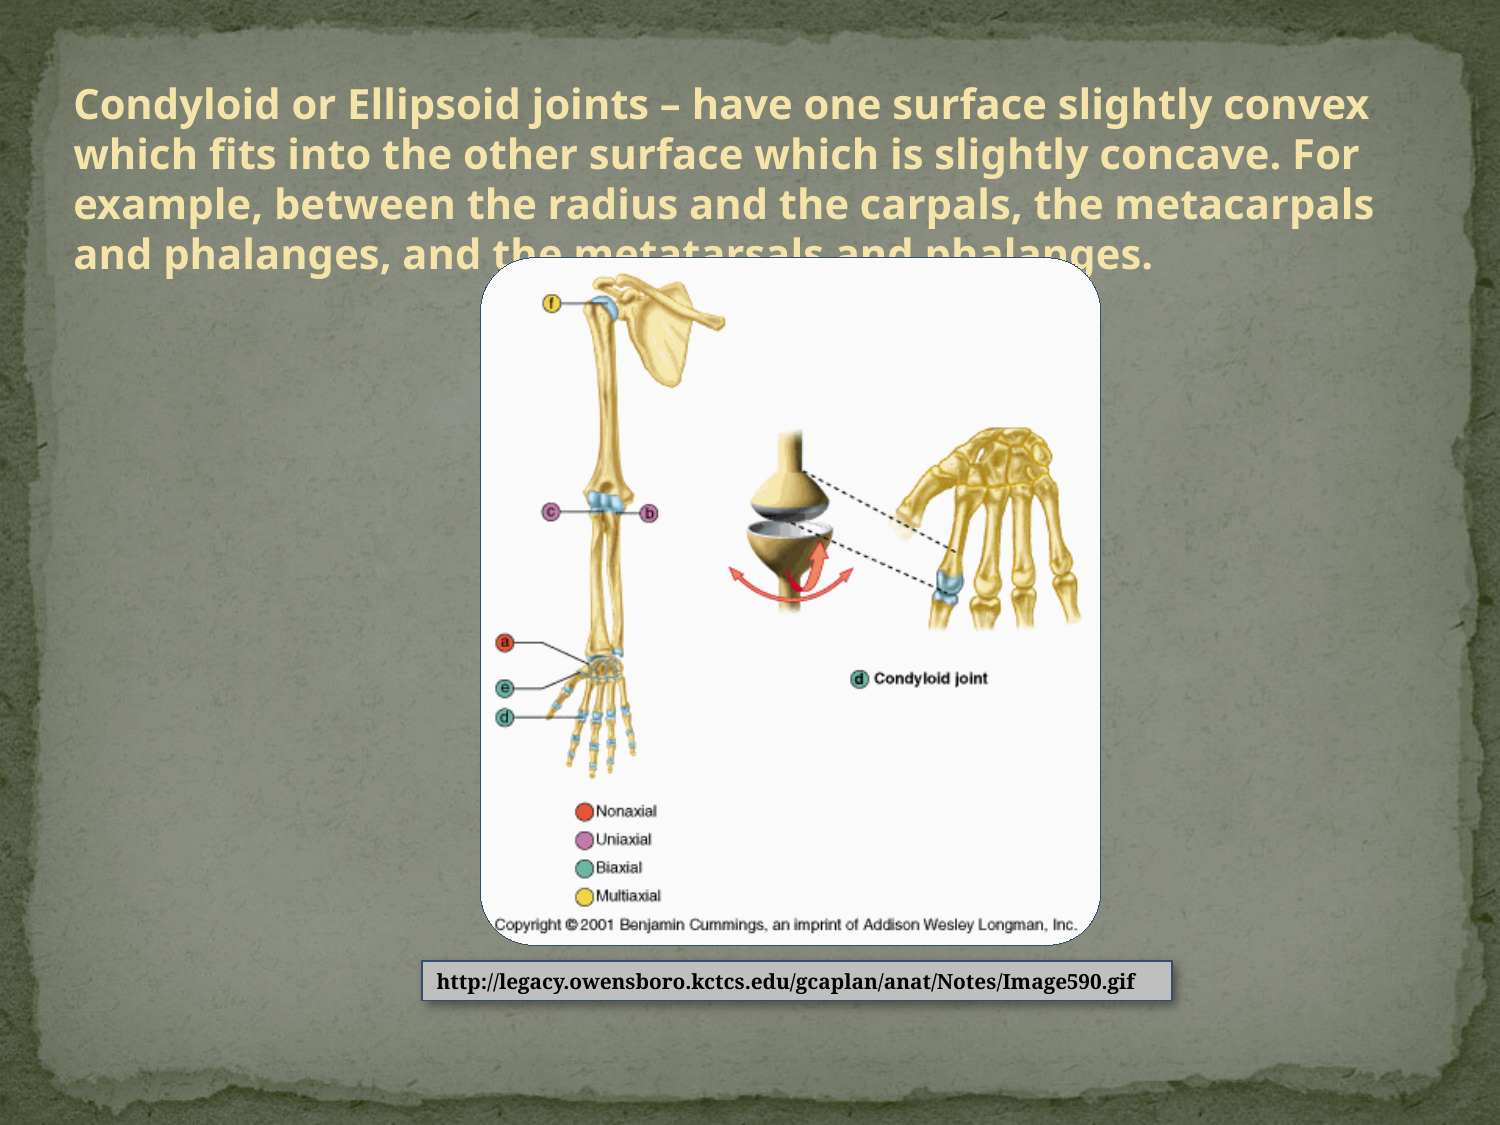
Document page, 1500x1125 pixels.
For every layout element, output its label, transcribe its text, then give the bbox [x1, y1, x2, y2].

text_box Condyloid or Ellipsoid joints – have one surface slightly convex which fits into the other surface which is slightly concave. For example, between the radius and the carpals, the metacarpals and phalanges, and the metatarsals and phalanges. [58, 70, 1453, 286]
text_box http://legacy.owensboro.kctcs.edu/gcaplan/anat/Notes/Image590.gif [421, 960, 1172, 1001]
picture [0, 0, 1500, 1125]
